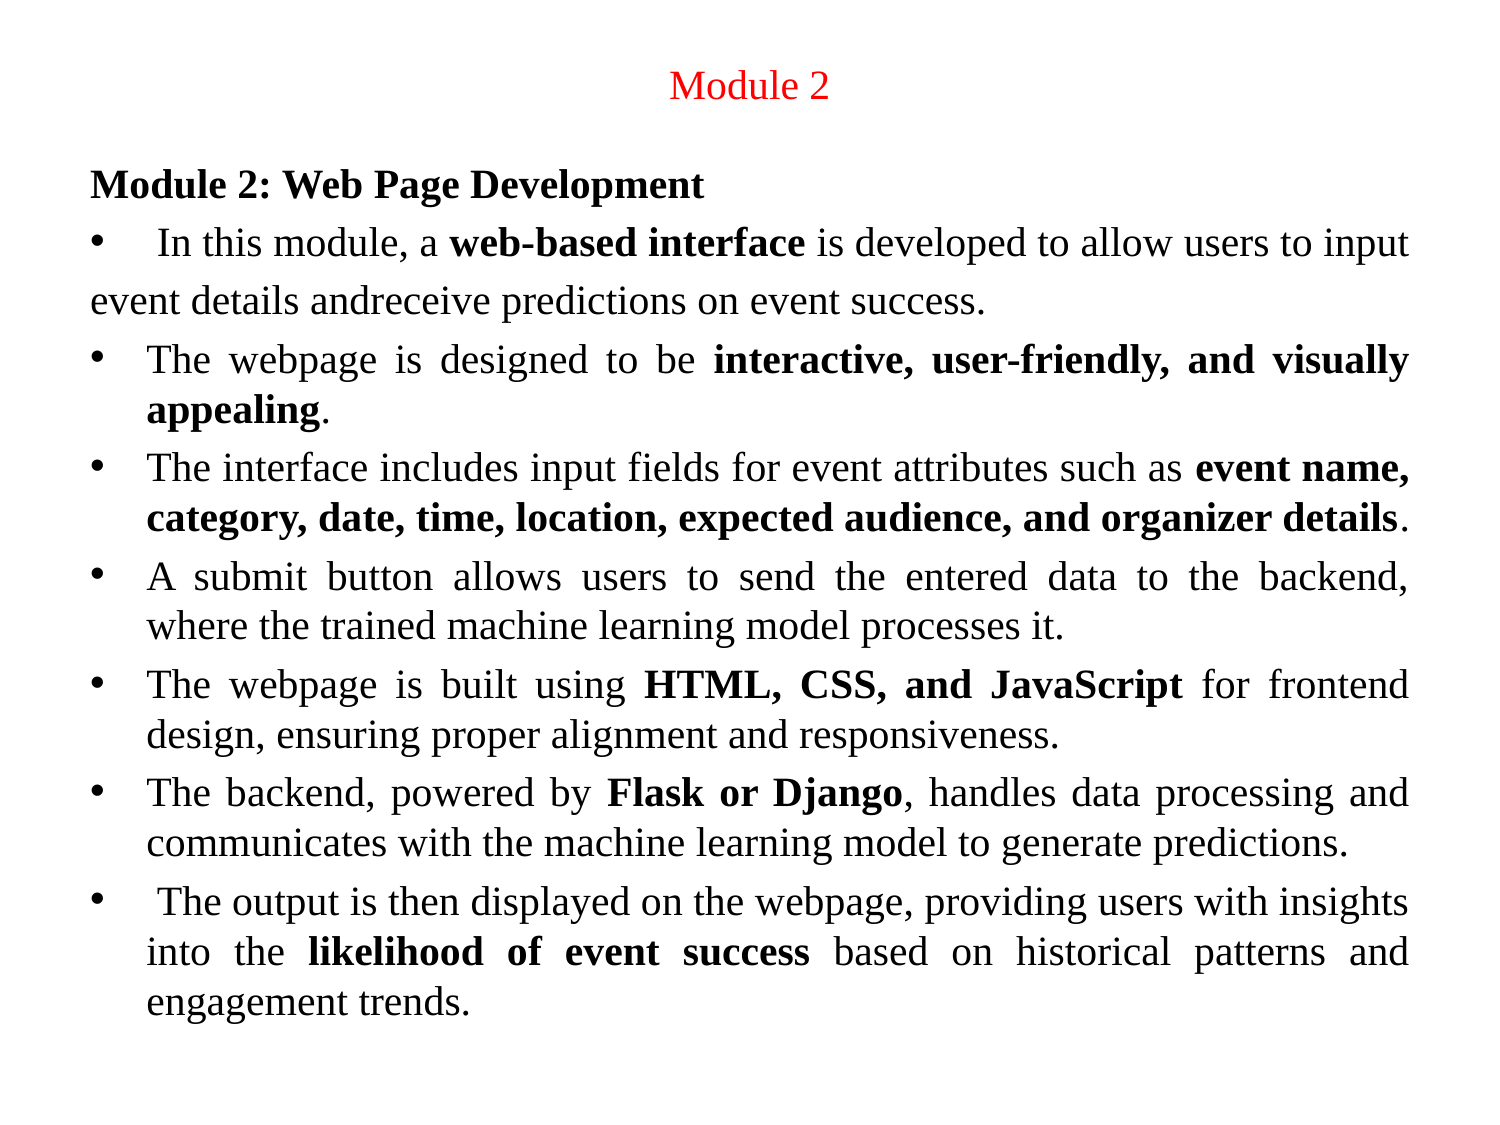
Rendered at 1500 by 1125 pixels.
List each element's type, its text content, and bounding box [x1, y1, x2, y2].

list Module 2: Web Page Development In this module, a web-based interface is developed to allow users to input event details andreceive predictions on event success. The webpage is designed to be interactive, user-friendly, and visually appealing. The interface includes input fields for event attributes such as event name, category, date, time, location, expected audience, and organizer details. A submit button allows users to send the entered data to the backend, where the trained machine learning model processes it. The webpage is built using HTML, CSS, and JavaScript for frontend design, ensuring proper alignment and responsiveness. The backend, powered by Flask or Django, handles data processing and communicates with the machine learning model to generate predictions. The output is then displayed on the webpage, providing users with insights into the likelihood of event success based on historical patterns and engagement trends. [75, 149, 1425, 1035]
title Module 2 [75, 45, 1425, 121]
